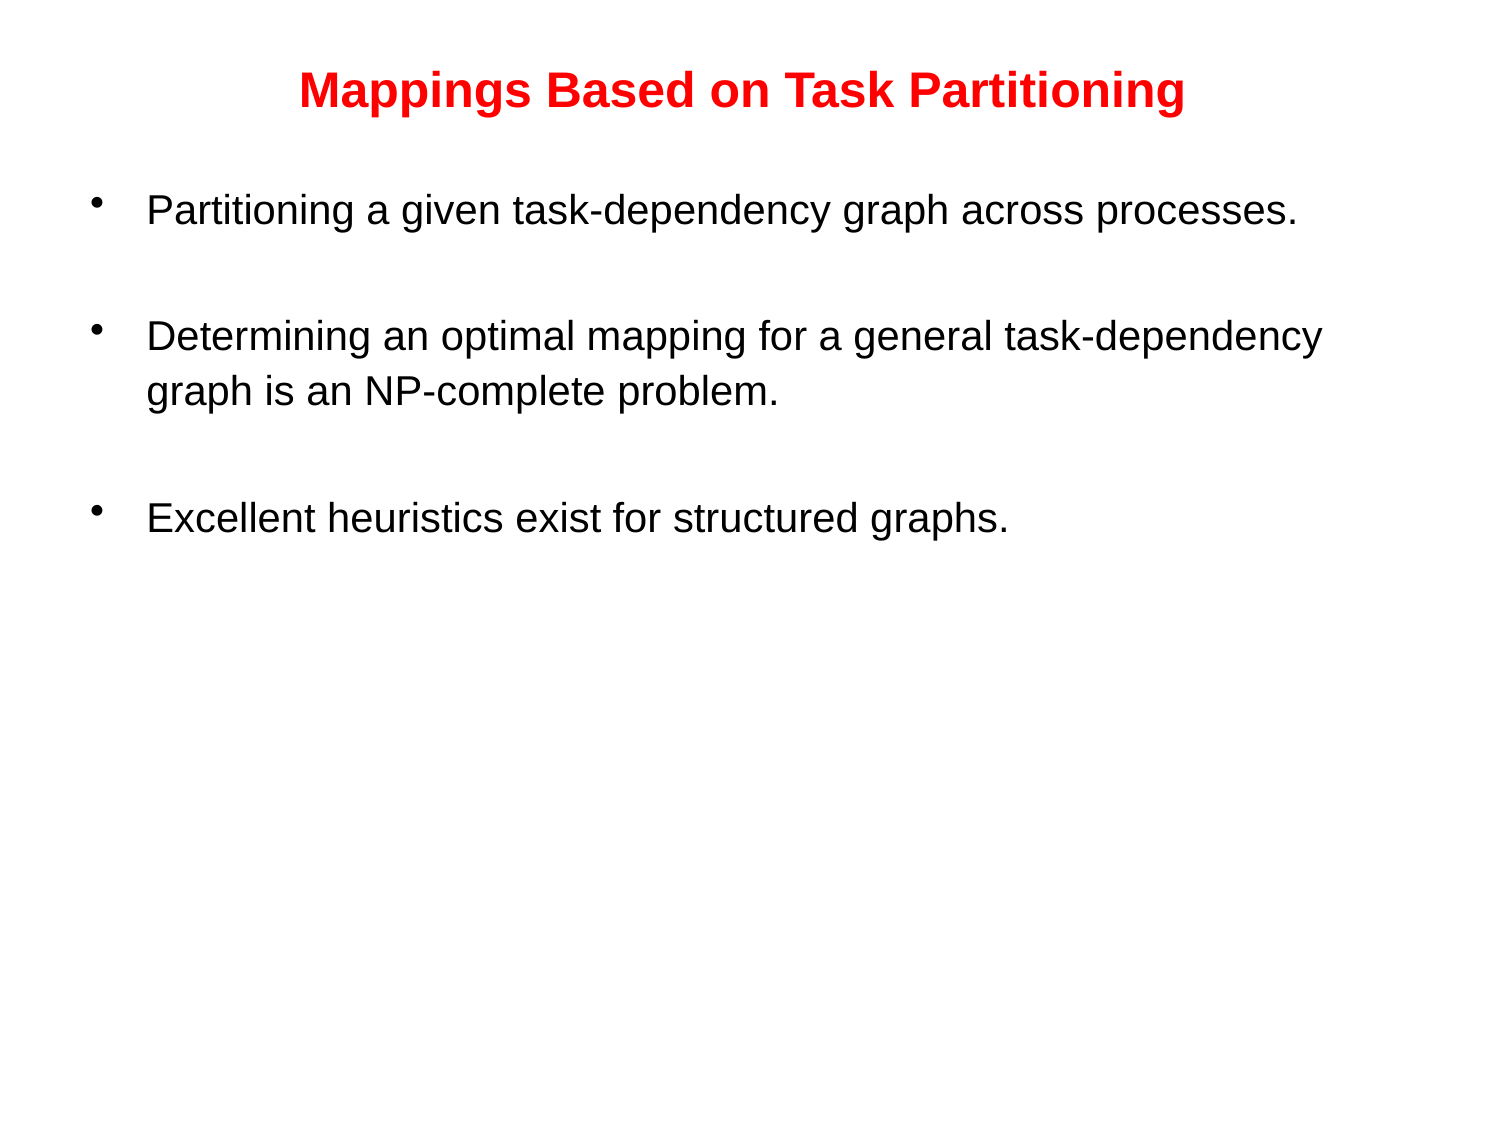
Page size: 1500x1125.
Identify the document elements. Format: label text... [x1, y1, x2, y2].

list Partitioning a given task-dependency graph across processes. Determining an optimal mapping for a general task-dependency graph is an NP-complete problem. Excellent heuristics exist for structured graphs. [74, 169, 1426, 976]
title Mappings Based on Task Partitioning [74, 12, 1426, 163]
